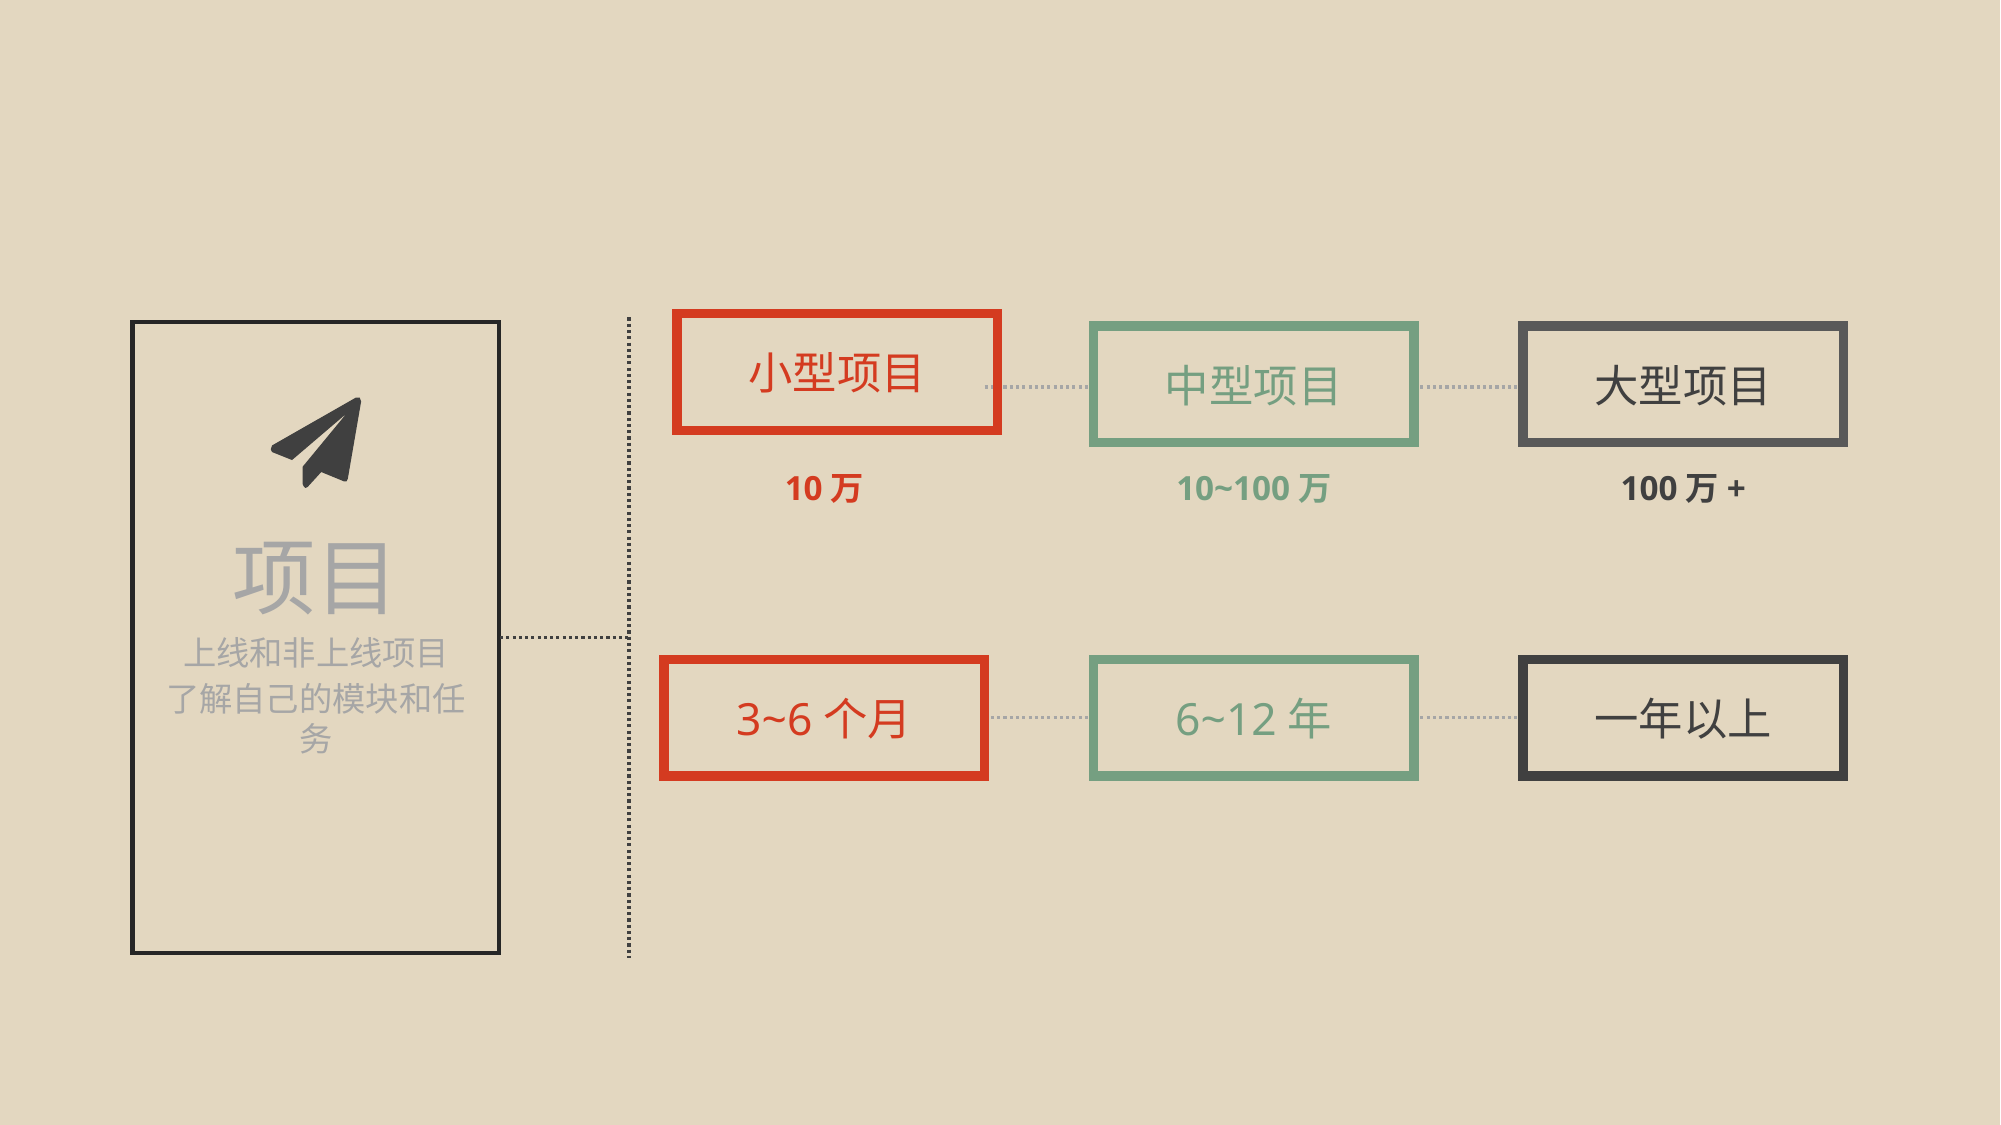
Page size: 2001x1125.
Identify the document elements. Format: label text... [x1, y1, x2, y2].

text_box 3~6个月 [663, 658, 986, 777]
text_box 6~12年 [1092, 658, 1415, 777]
text_box [270, 397, 362, 488]
text_box 10万 [651, 459, 998, 515]
text_box 大型项目 [1522, 325, 1844, 444]
text_box 一年以上 [1522, 658, 1844, 777]
text_box 100万+ [1510, 459, 1857, 515]
text_box 项目 上线和非上线项目 了解自己的模块和任务 [142, 517, 490, 859]
text_box 中型项目 [1092, 325, 1415, 444]
text_box 10~100万 [1080, 459, 1427, 515]
text_box 小型项目 [676, 313, 998, 431]
text_box [132, 321, 500, 954]
